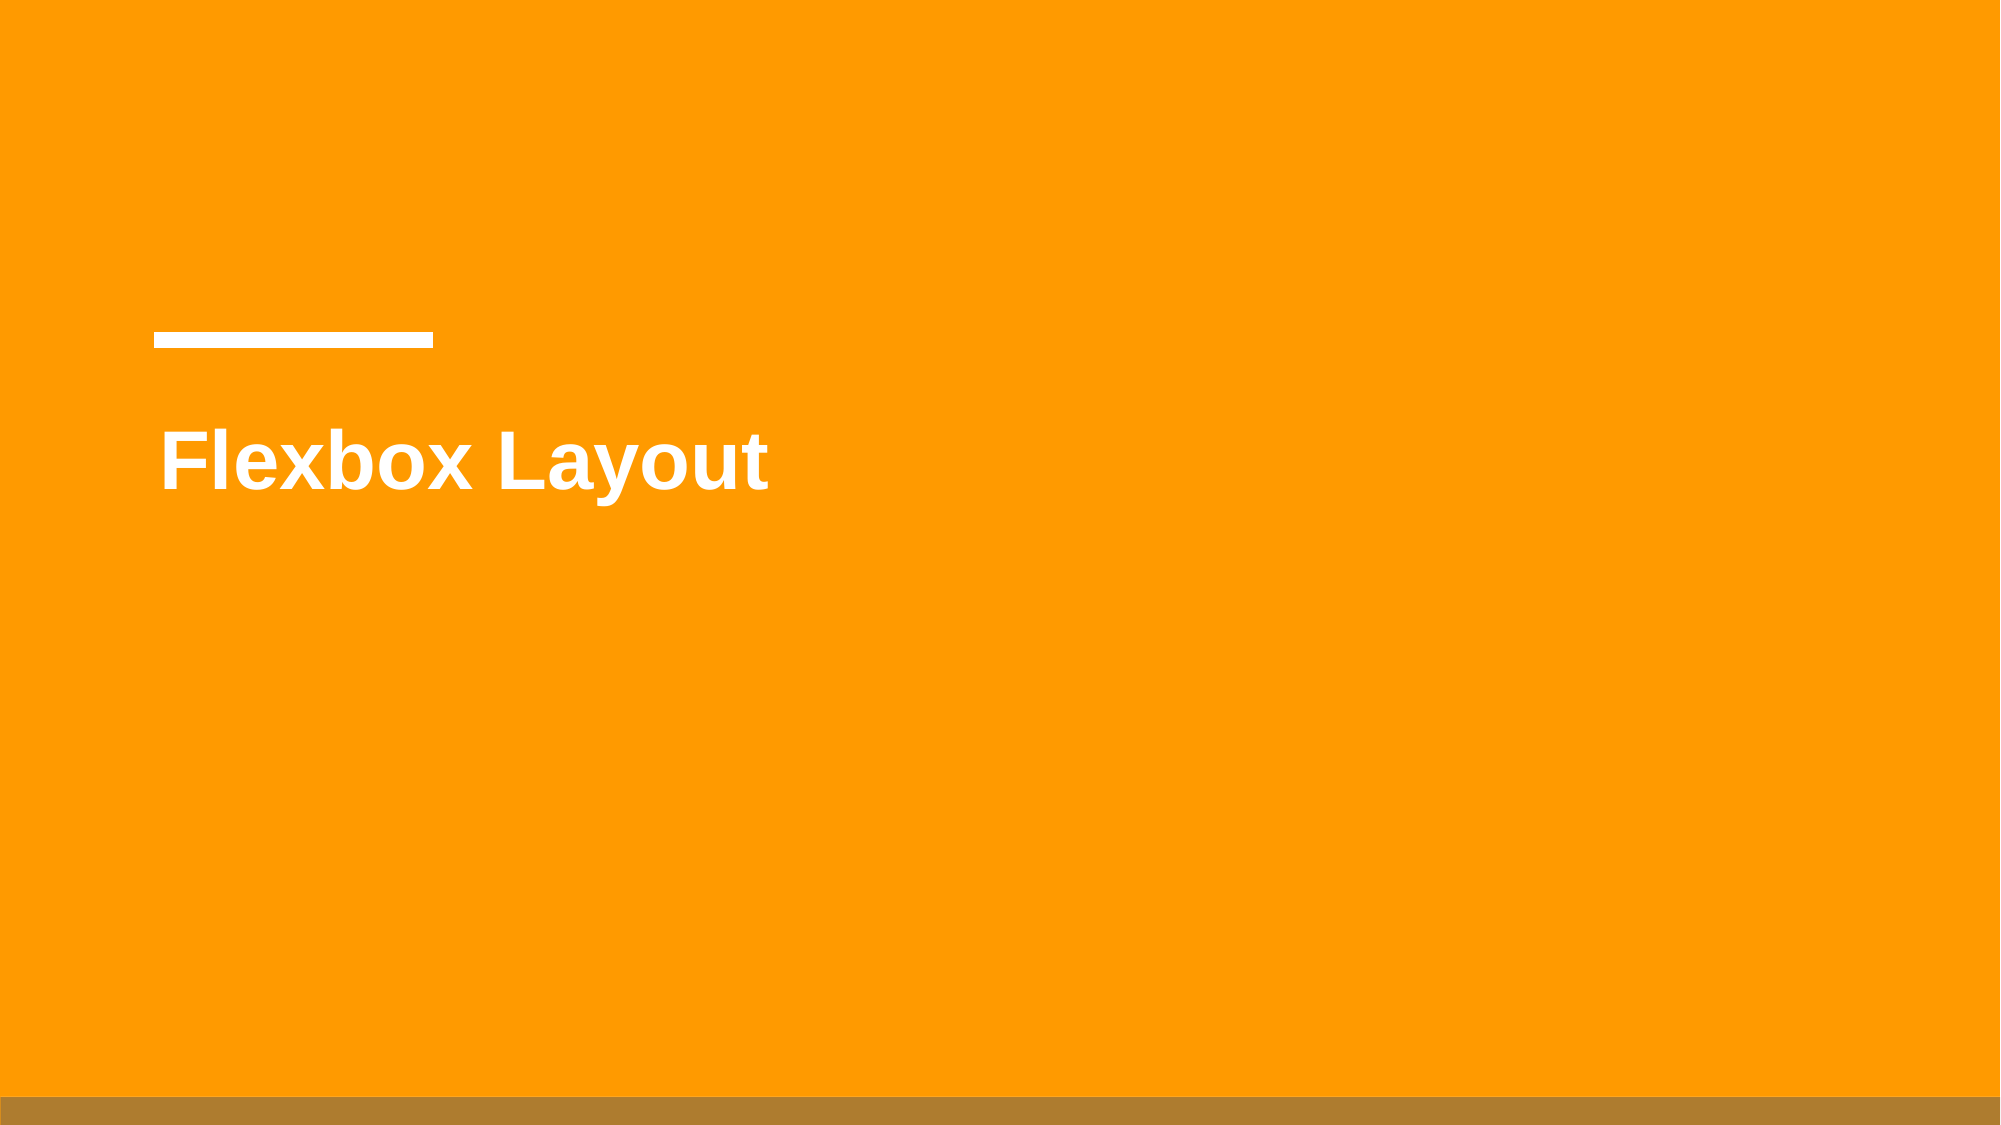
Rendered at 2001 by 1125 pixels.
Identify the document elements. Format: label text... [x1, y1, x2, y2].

picture [0, 1080, 2001, 1125]
title Flexbox Layout [144, 391, 1888, 534]
